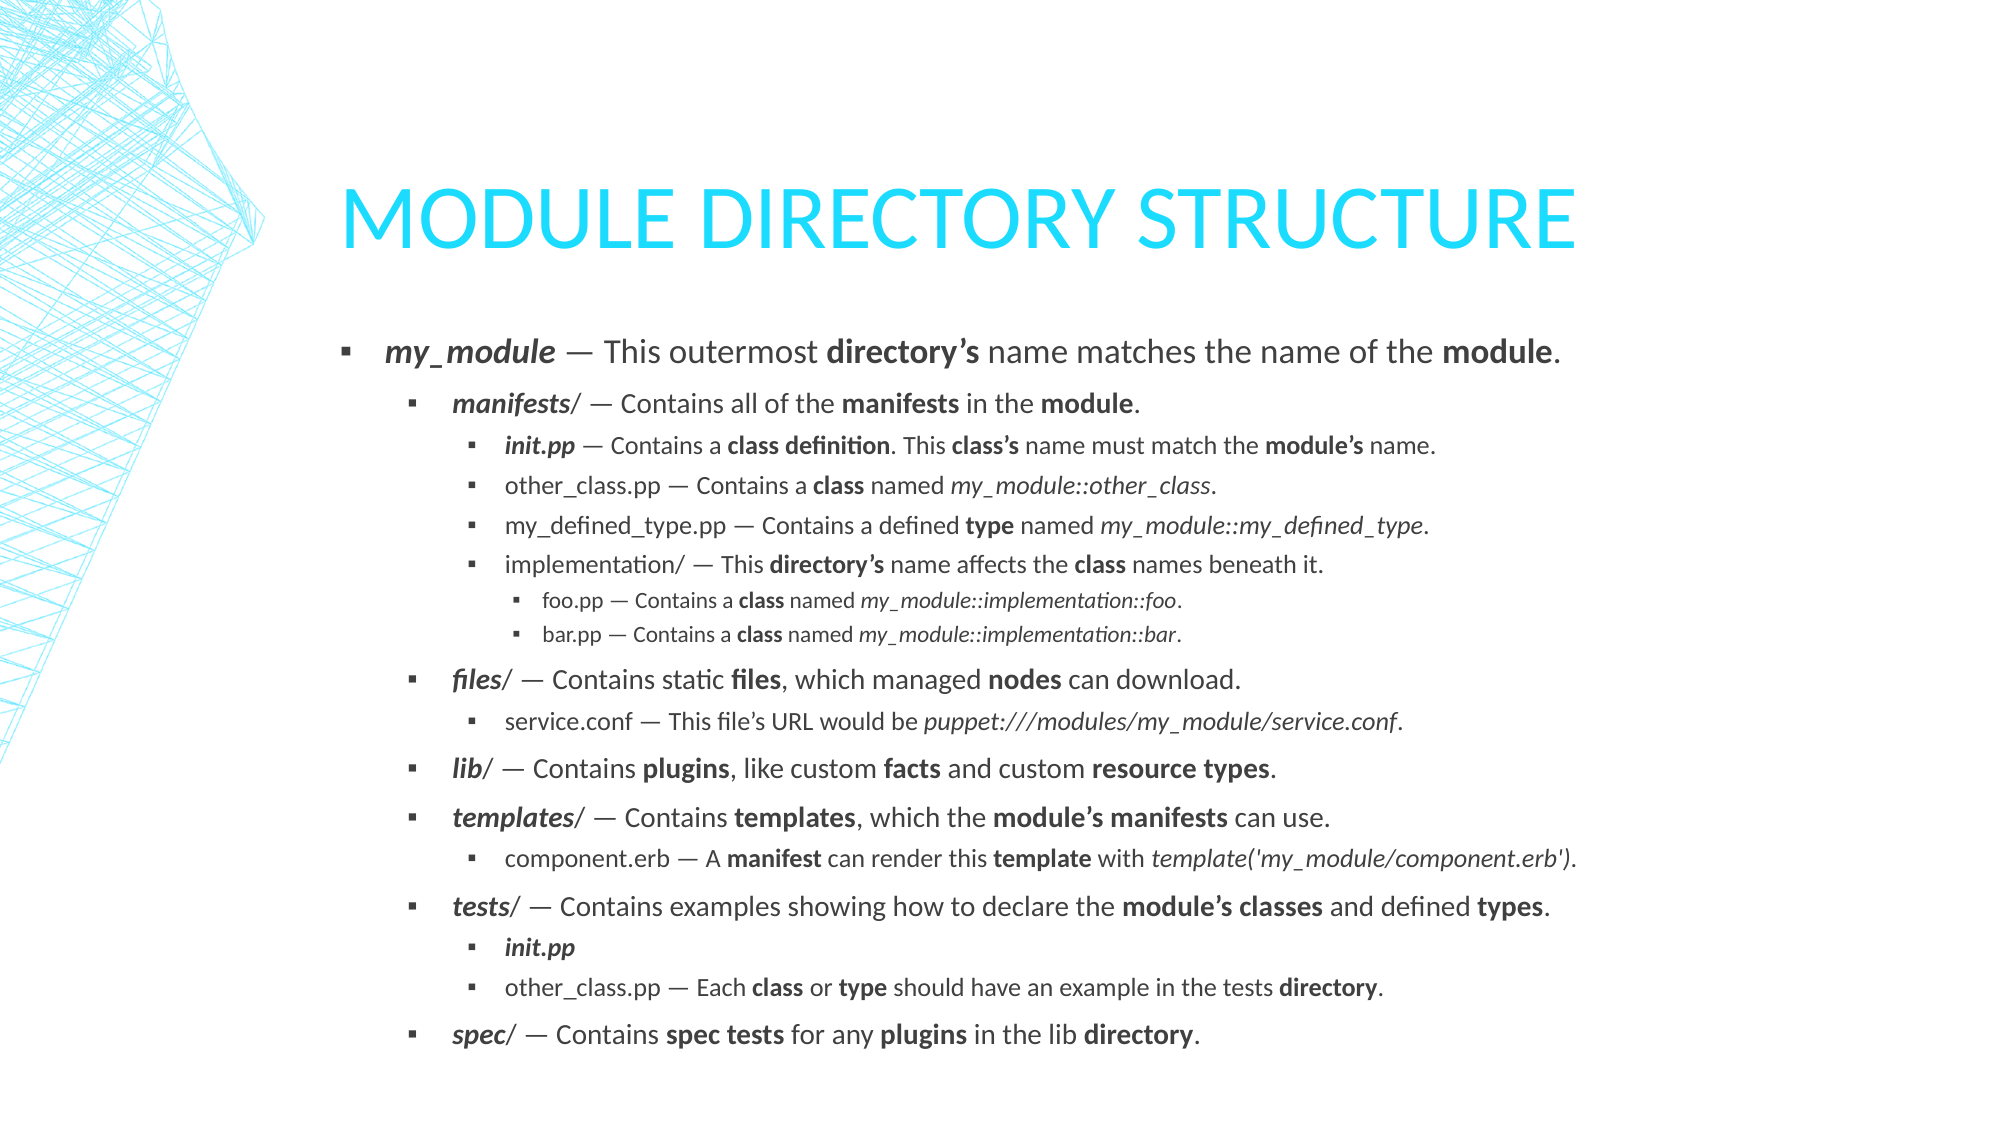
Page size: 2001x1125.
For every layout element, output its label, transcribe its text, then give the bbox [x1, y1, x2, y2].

picture [0, 0, 2001, 1125]
list my_module — This outermost directory’s name matches the name of the module. manifests/ — Contains all of the manifests in the module. init.pp — Contains a class definition. This class’s name must match the module’s name. other_class.pp — Contains a class named my_module::other_class. my_defined_type.pp — Contains a defined type named my_module::my_defined_type. implementation/ — This directory’s name affects the class names beneath it. foo.pp — Contains a class named my_module::implementation::foo. bar.pp — Contains a class named my_module::implementation::bar. files/ — Contains static files, which managed nodes can download. service.conf — This file’s URL would be puppet:///modules/my_module/service.conf. lib/ — Contains plugins, like custom facts and custom resource types. templates/ — Contains templates, which the module’s manifests can use. component.erb — A manifest can render this template with template('my_module/component.erb'). tests/ — Contains examples showing how to declare the module’s classes and defined types. init.pp other_class.pp — Each class or type should have an example in the tests directory. spec/ — Contains spec tests for any plugins in the lib directory. [324, 326, 1863, 1062]
title Module Directory Structure [324, 62, 1863, 275]
